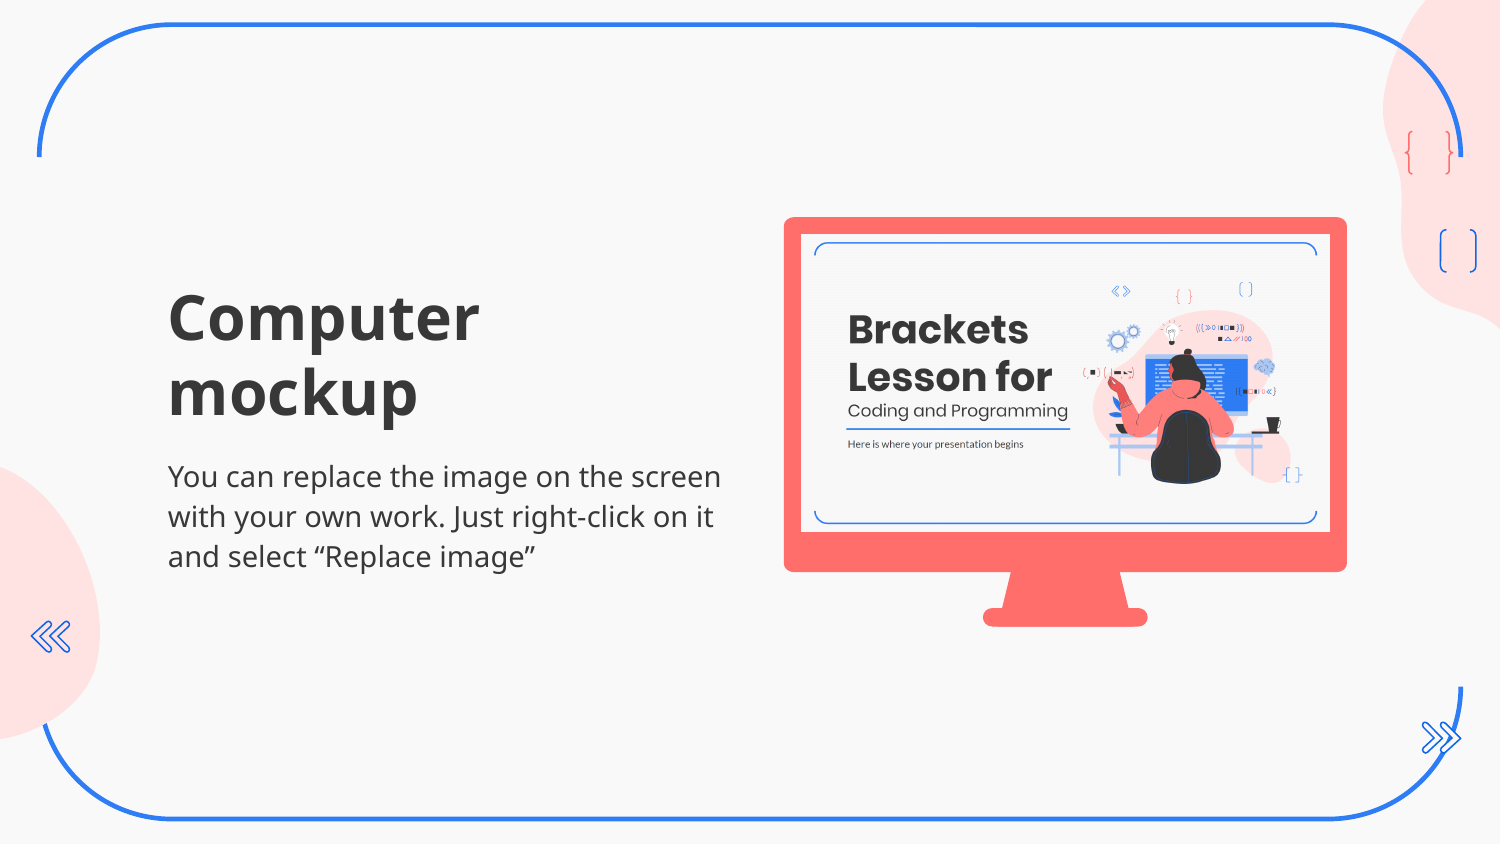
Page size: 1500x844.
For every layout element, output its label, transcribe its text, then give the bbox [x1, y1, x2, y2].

title Computer mockup [153, 268, 744, 437]
picture [800, 233, 1330, 532]
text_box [783, 216, 1348, 627]
subtitle You can replace the image on the screen with your own work. Just right-click on it and select “Replace image” [153, 437, 744, 570]
